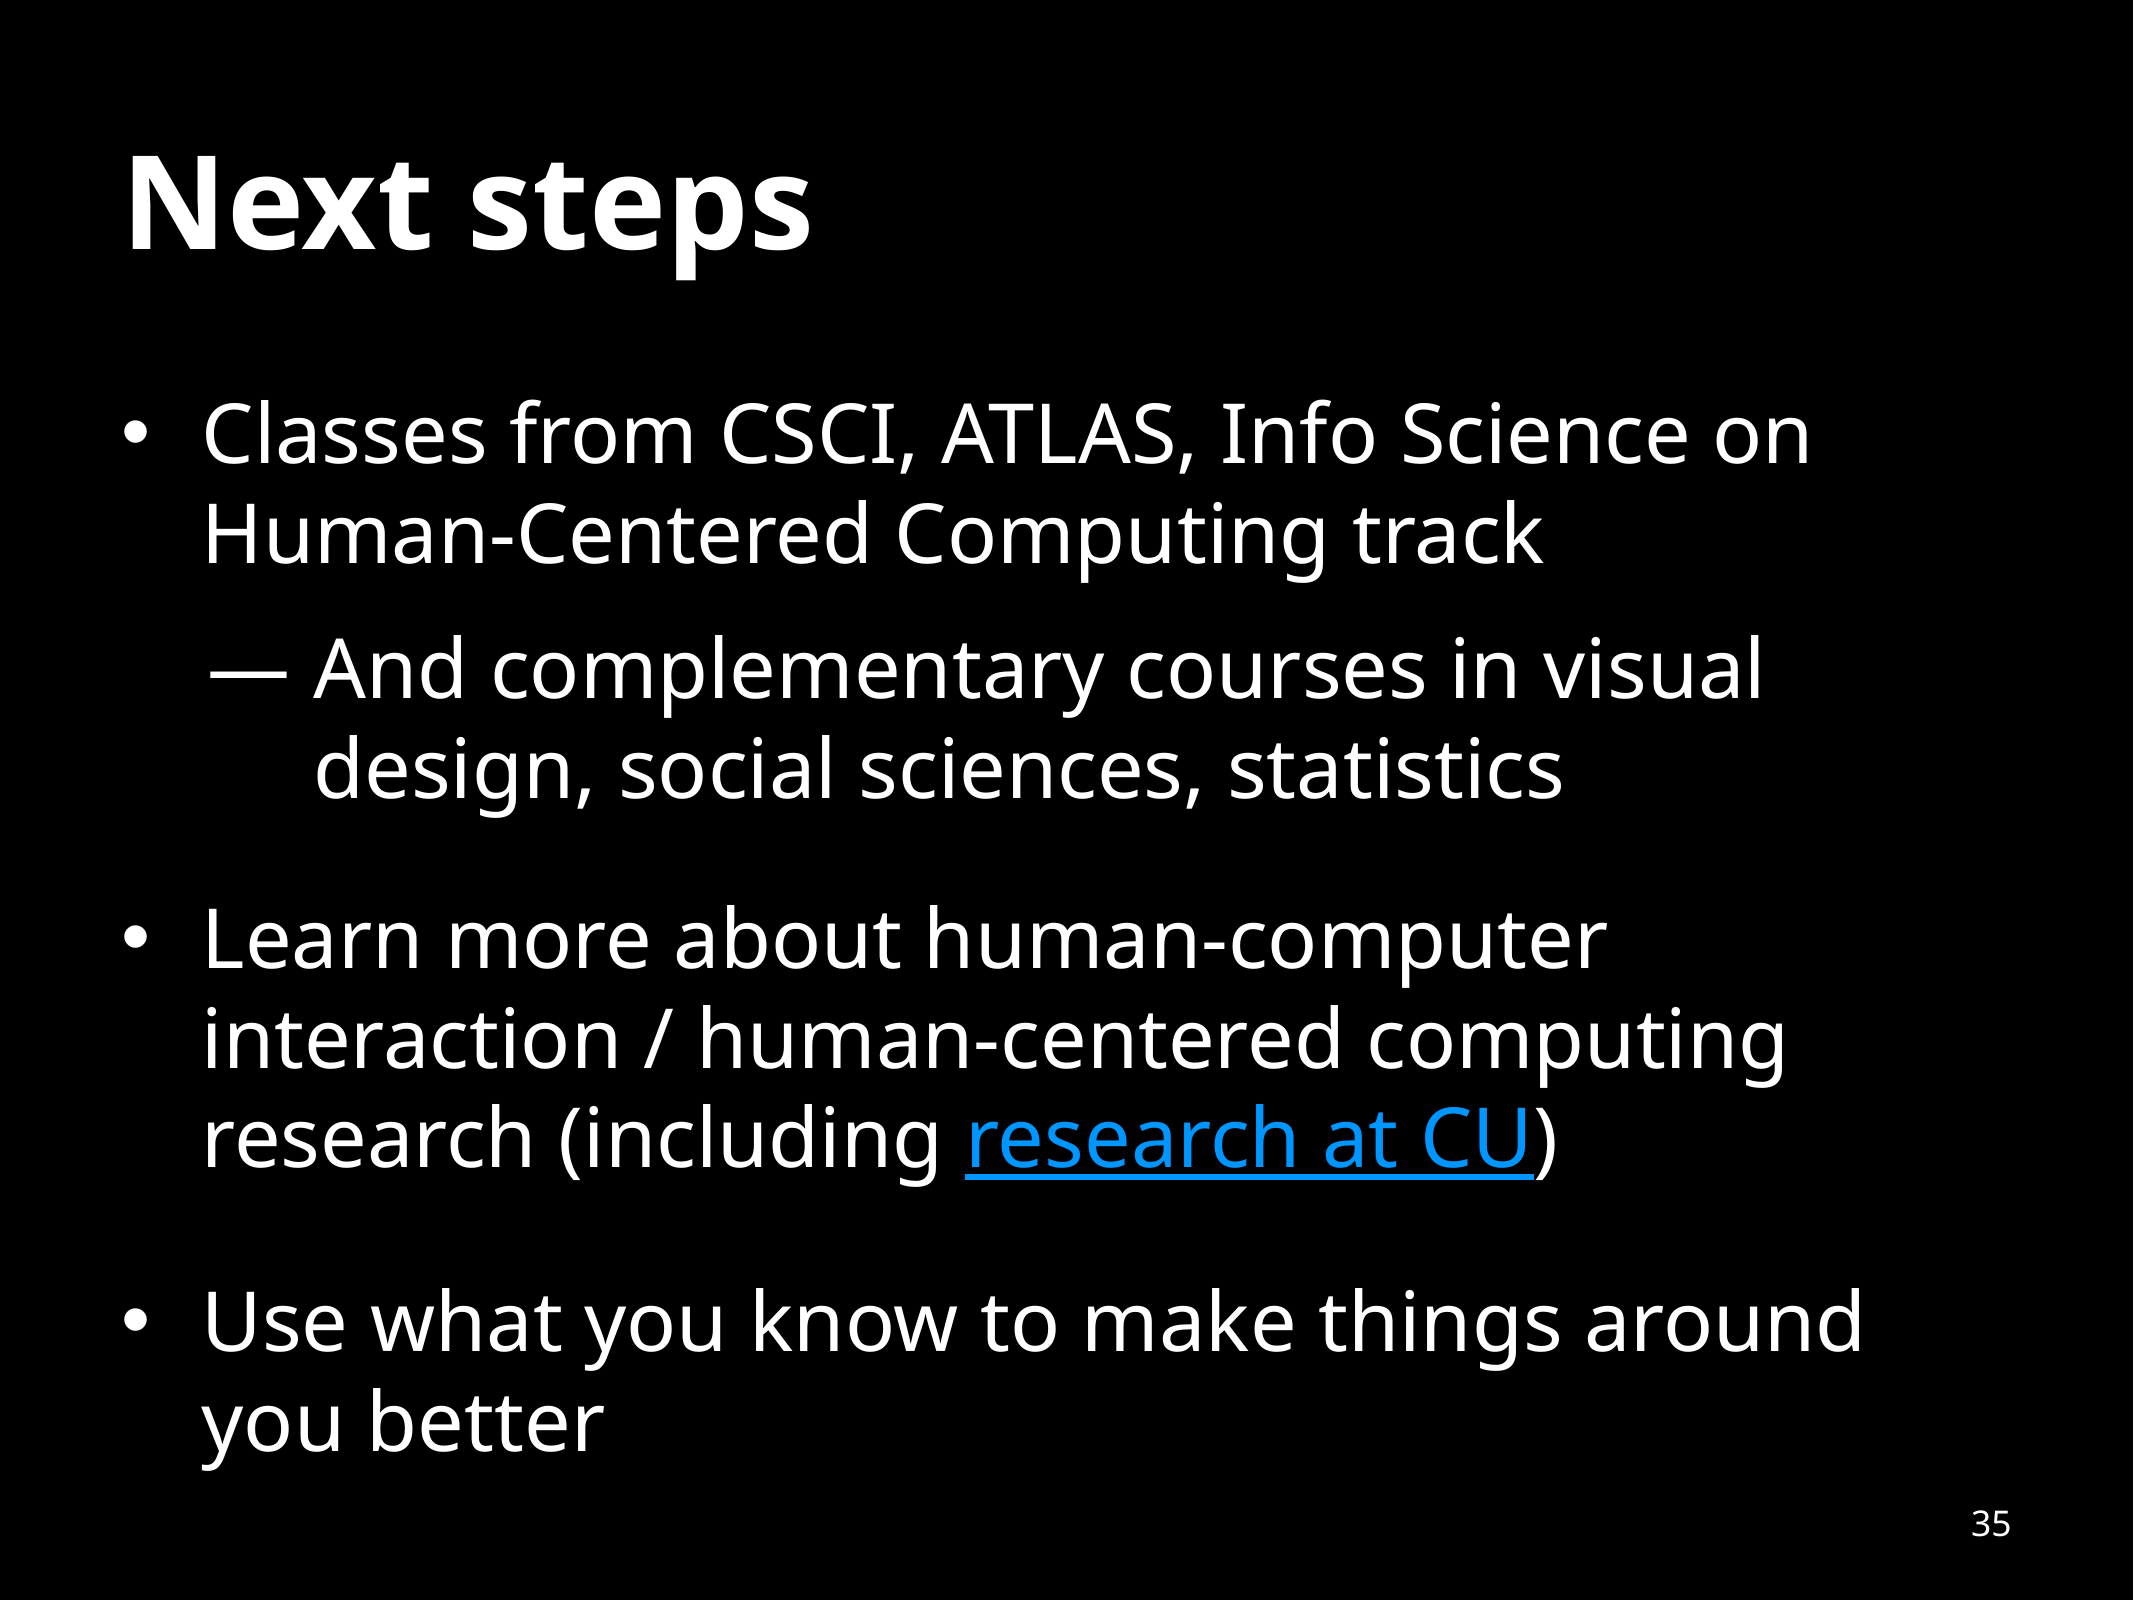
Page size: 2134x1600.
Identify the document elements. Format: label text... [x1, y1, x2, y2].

slide_number 35 [1528, 1482, 2027, 1569]
list Classes from CSCI, ATLAS, Info Science on Human-Centered Computing track And complementary courses in visual design, social sciences, statistics Learn more about human-computer interaction / human-centered computing research (including research at CU) Use what you know to make things around you better [106, 373, 2027, 1518]
title Next steps [106, 64, 2027, 331]
